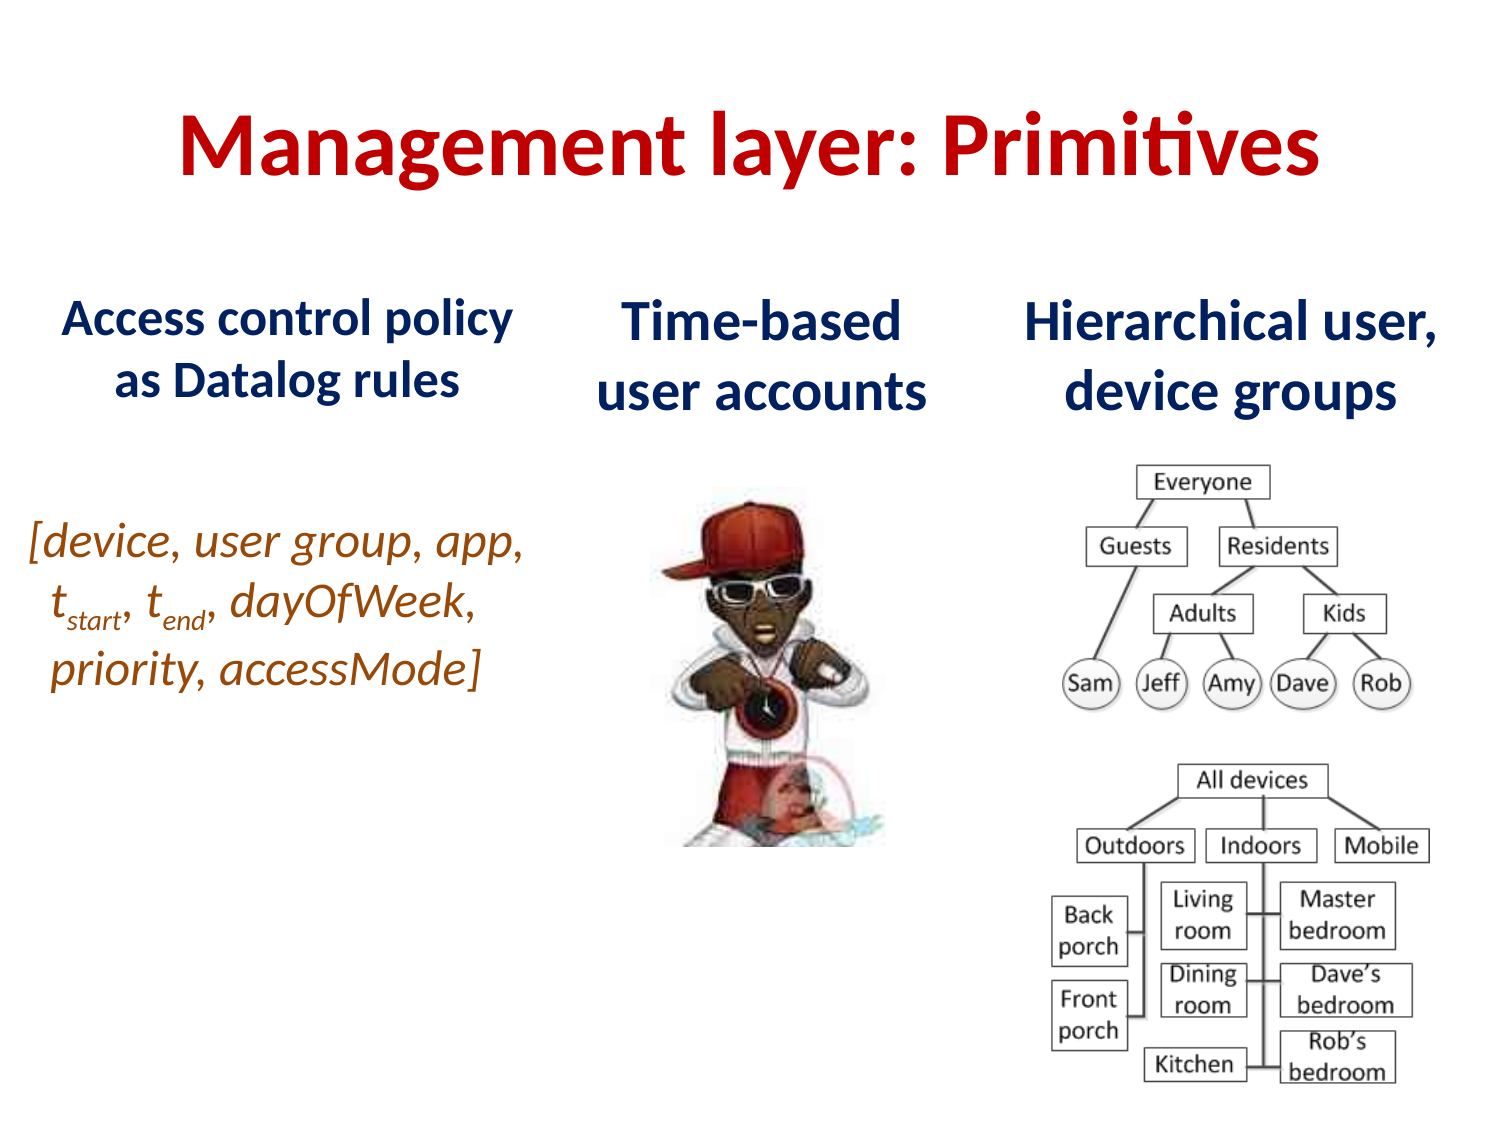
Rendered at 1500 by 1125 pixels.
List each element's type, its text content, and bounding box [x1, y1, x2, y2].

title Management layer: Primitives [75, 45, 1425, 233]
text_box Time-based user accounts [562, 275, 963, 453]
picture [1062, 462, 1414, 713]
text_box [device, user group, app, tstart, tend, dayOfWeek, priority, accessMode] [12, 499, 589, 713]
picture [649, 487, 886, 847]
picture [1049, 761, 1430, 1088]
text_box Hierarchical user, device groups [999, 275, 1463, 475]
list Access control policy as Datalog rules [24, 275, 550, 463]
